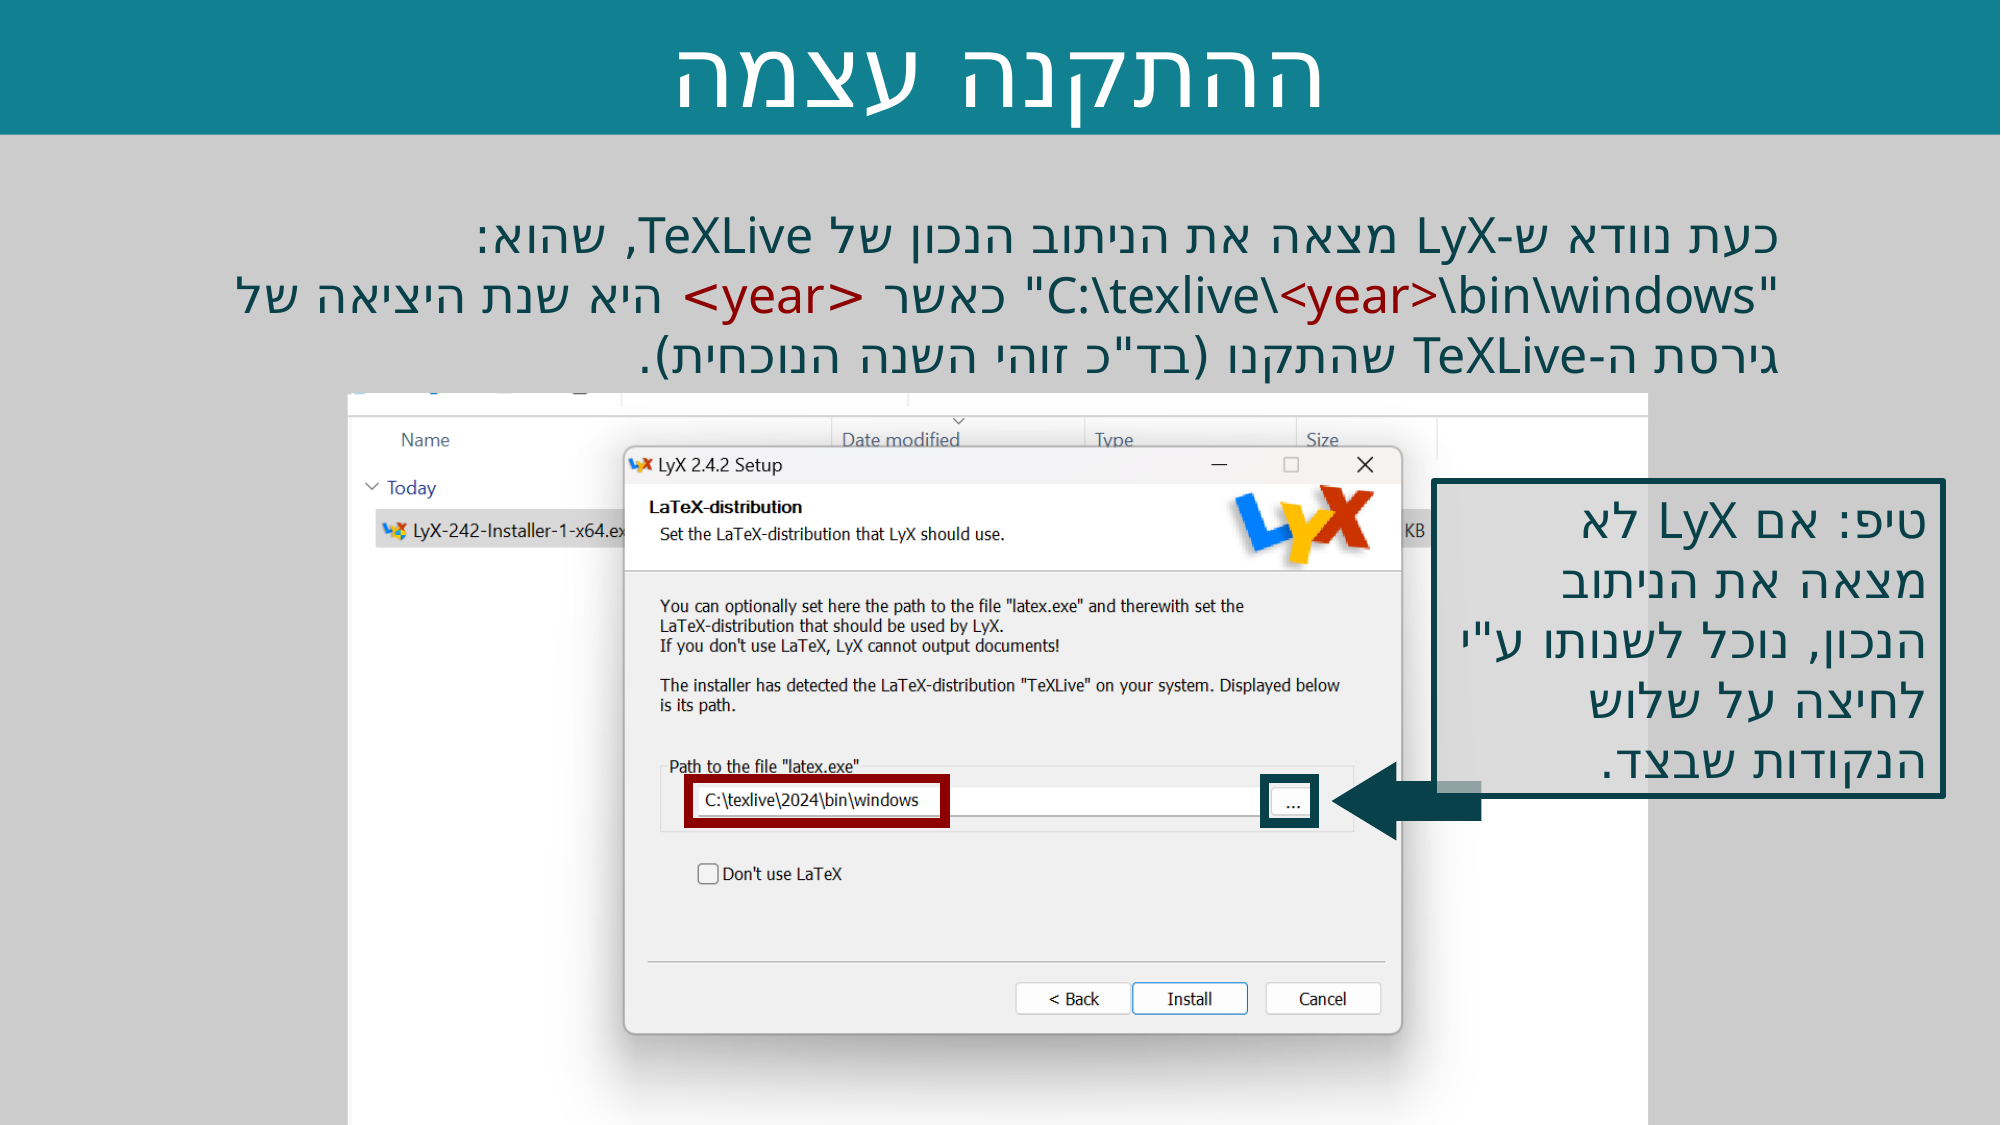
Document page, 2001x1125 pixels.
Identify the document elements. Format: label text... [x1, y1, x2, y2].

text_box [347, 393, 1649, 1125]
text_box ההתקנה עצמה [0, 0, 2000, 135]
text_box כעת נוודא ש-LyX מצאה את הניתוב הנכון של TeXLive, שהוא: "C:\texlive\<year>\bin\windows" כאשר <year> היא שנת היציאה של גירסת ה-TeXLive שהתקנו (בד"כ זוהי השנה הנוכחית). [205, 136, 1795, 391]
text_box טיפ: אם LyX לא מצאה את הניתוב הנכון, נוכל לשנותו ע"י לחיצה על שלוש הנקודות שבצד. [1649, 481, 1944, 796]
